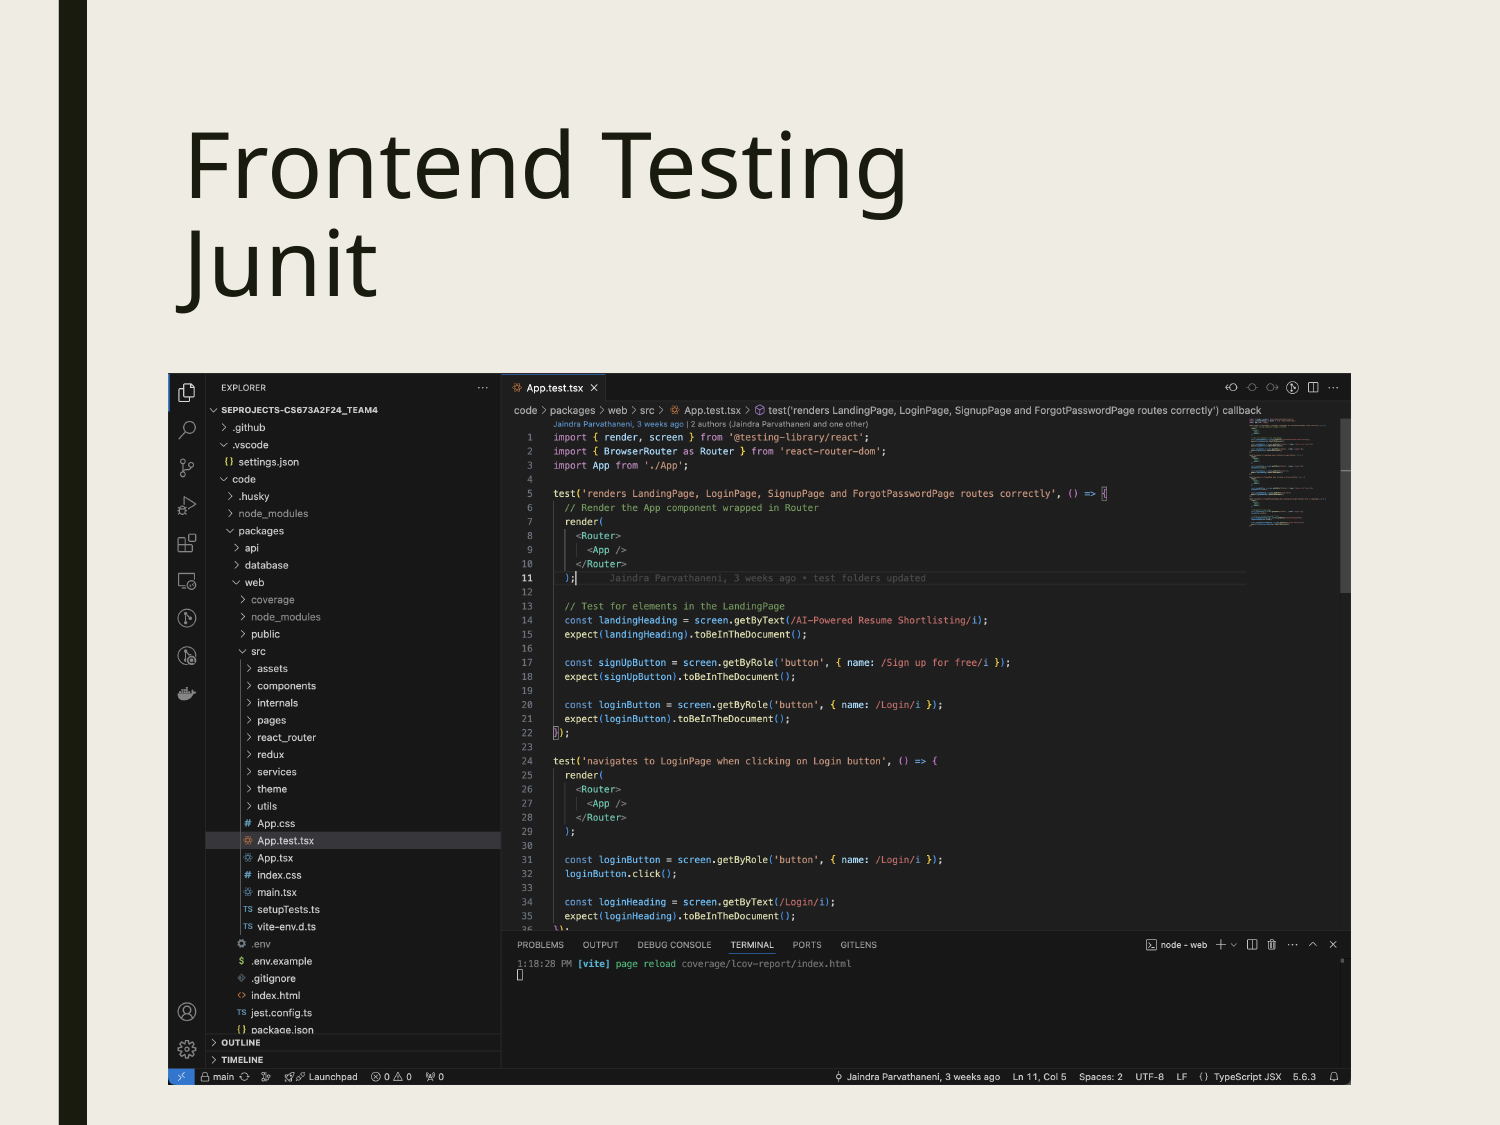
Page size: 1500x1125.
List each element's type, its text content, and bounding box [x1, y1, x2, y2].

title Frontend Testing Junit [168, 112, 1351, 357]
picture [168, 373, 1351, 1085]
